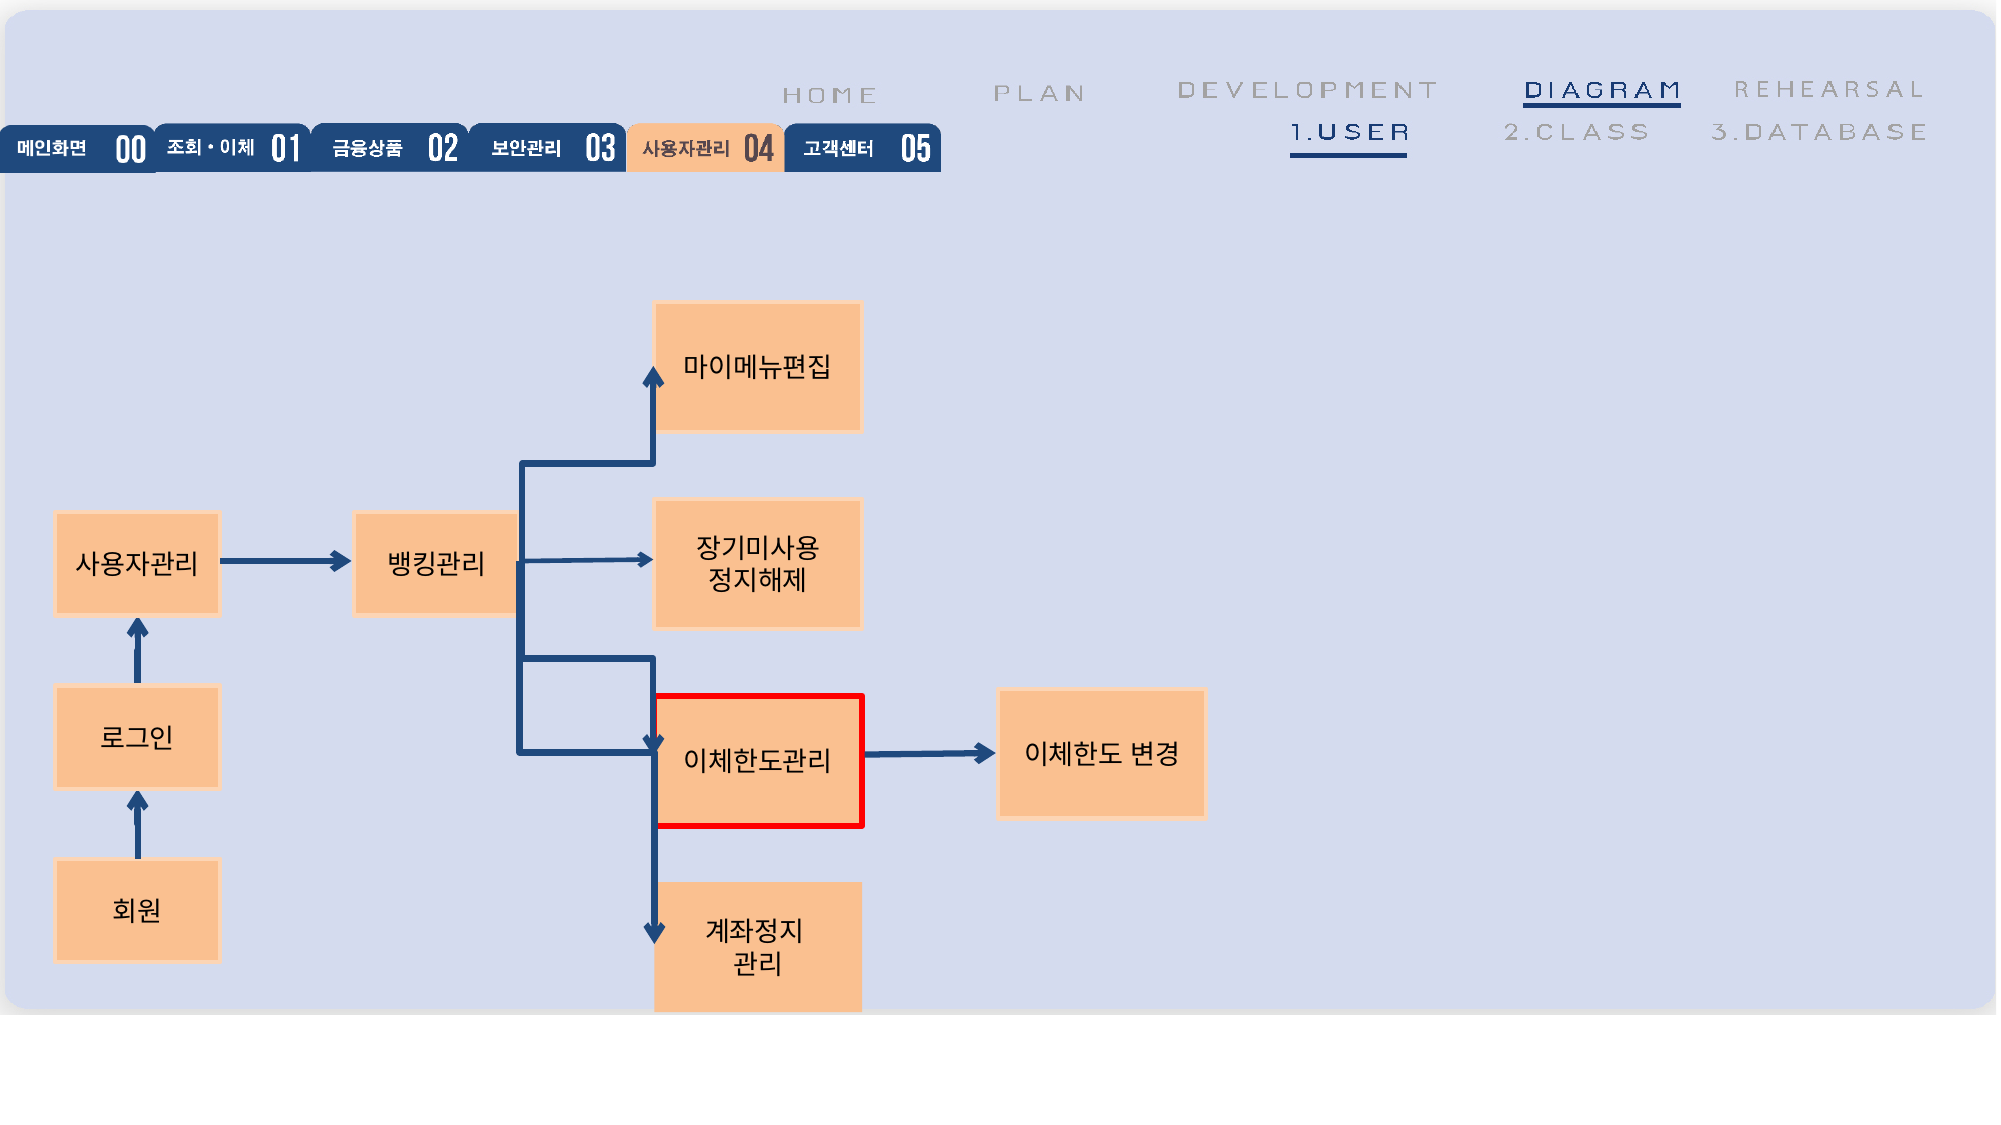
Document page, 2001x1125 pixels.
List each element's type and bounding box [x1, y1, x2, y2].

text_box [519, 560, 655, 945]
text_box [54, 512, 221, 963]
picture [0, 0, 1997, 1015]
text_box [521, 365, 654, 560]
